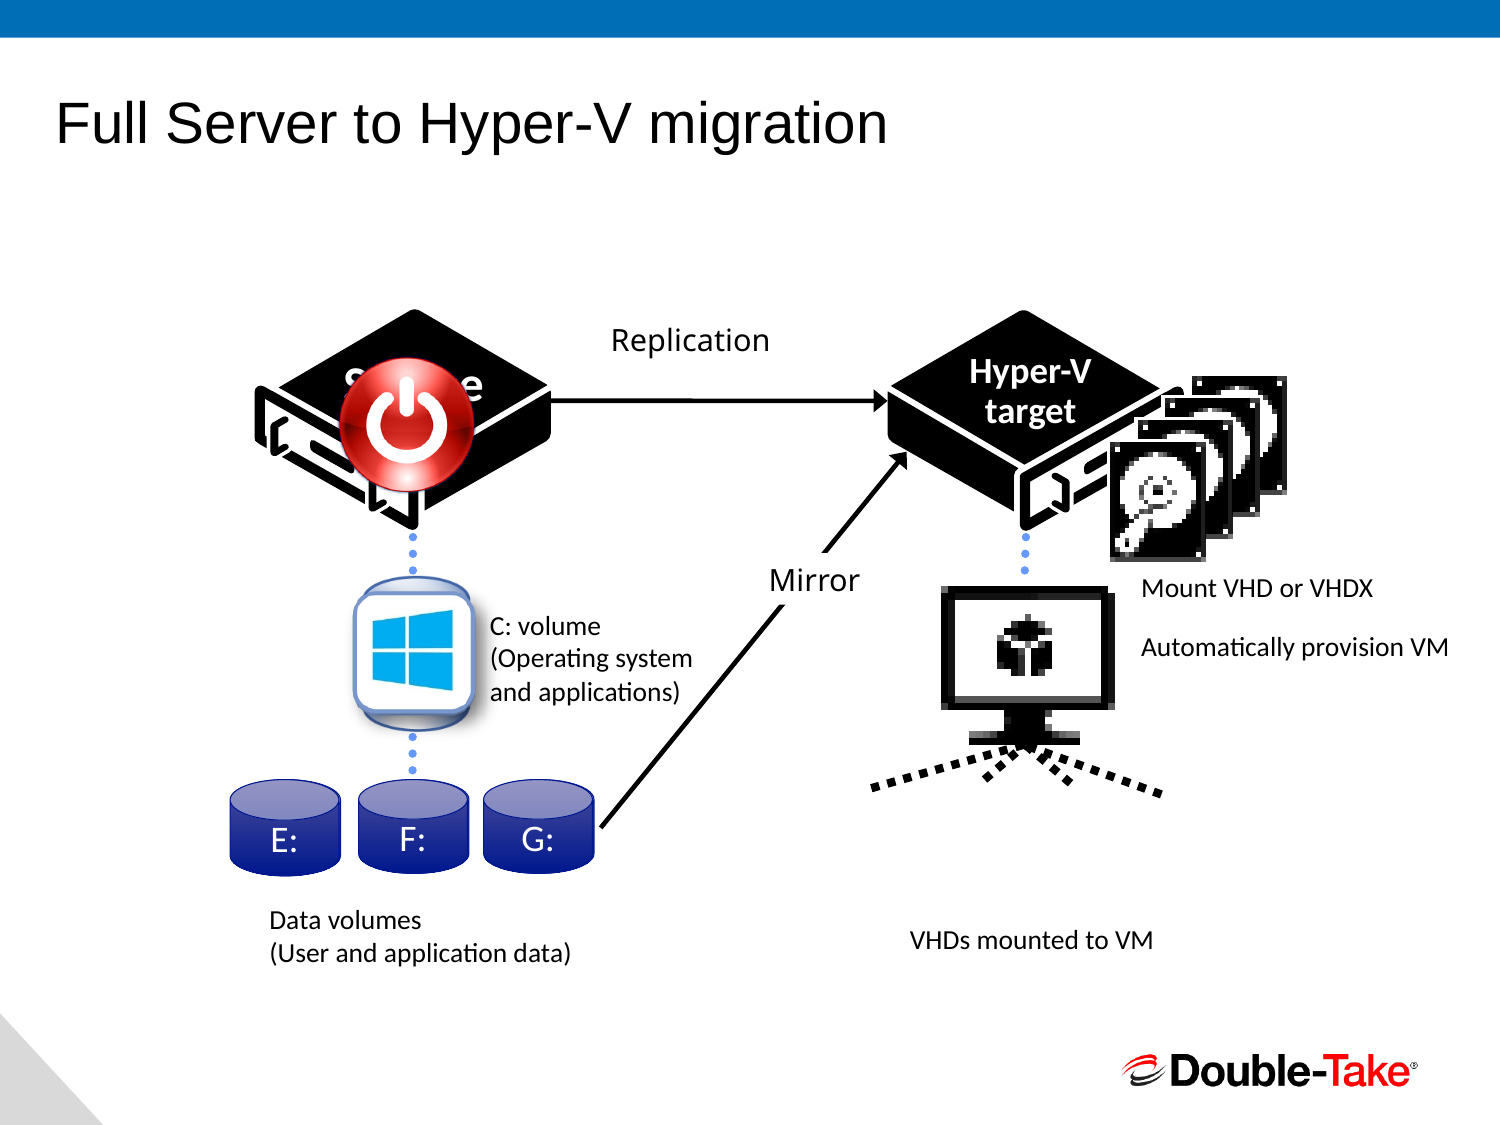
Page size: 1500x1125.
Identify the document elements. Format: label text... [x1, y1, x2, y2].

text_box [871, 744, 1023, 789]
picture [935, 580, 1115, 744]
text_box Data volumes (User and application data) [254, 894, 622, 976]
text_box Automatically provision VM [1126, 621, 1500, 670]
picture [338, 575, 506, 747]
picture [1106, 372, 1287, 562]
text_box Mirror [768, 553, 861, 605]
text_box E: [229, 779, 340, 877]
text_box Replication [610, 313, 771, 366]
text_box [887, 310, 1184, 531]
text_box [254, 309, 551, 530]
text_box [1025, 744, 1071, 784]
text_box F: [358, 779, 468, 874]
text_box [1023, 744, 1162, 795]
text_box G: [483, 779, 593, 874]
picture [334, 352, 479, 497]
title Full Server to Hyper-V migration [55, 72, 1490, 184]
picture [1114, 1047, 1425, 1094]
text_box [551, 390, 887, 412]
text_box C: volume (Operating system and applications) [506, 599, 730, 714]
text_box Mount VHD or VHDX [1126, 562, 1469, 611]
text_box VHDs mounted to VM [895, 914, 1238, 963]
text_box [984, 744, 1025, 780]
